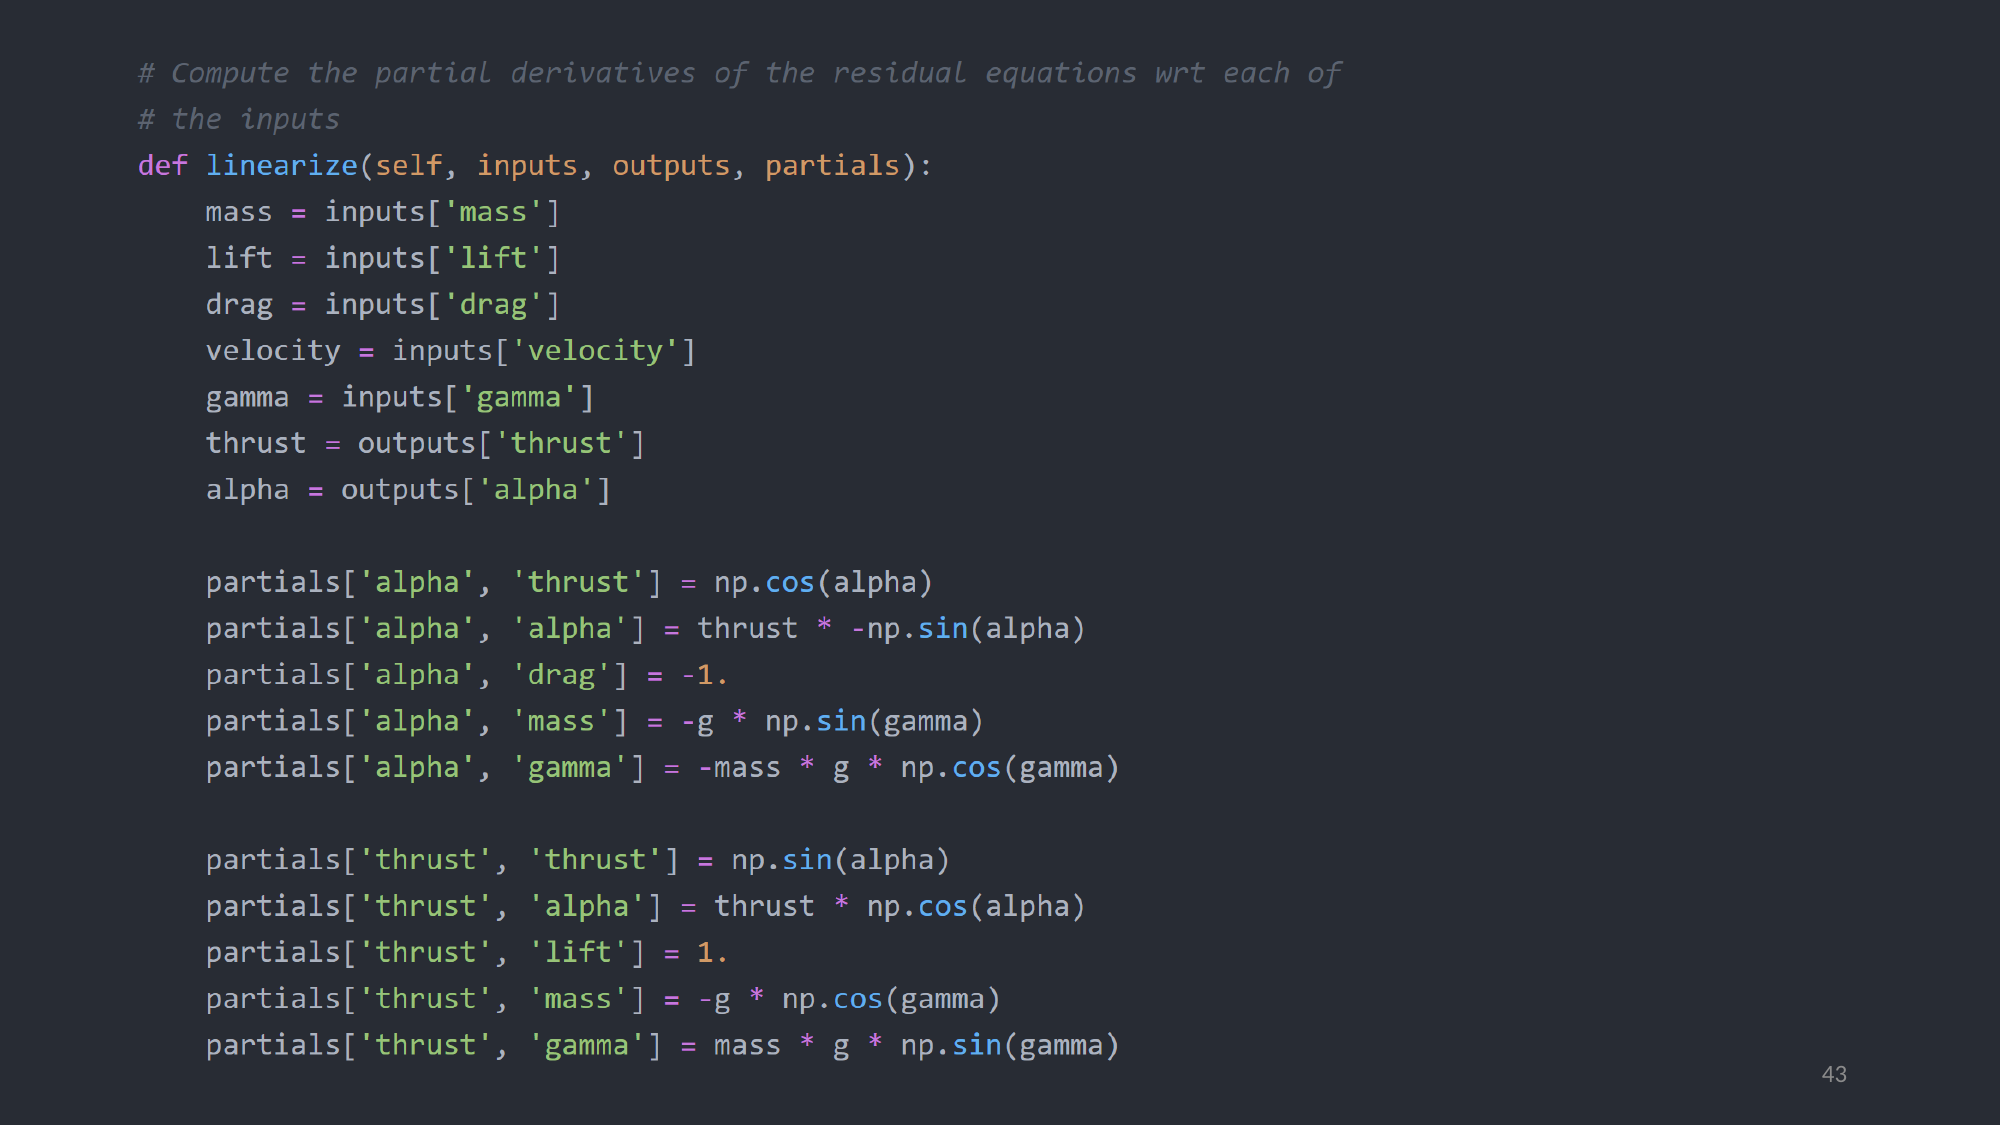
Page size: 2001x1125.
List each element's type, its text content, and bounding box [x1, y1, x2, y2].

picture [119, 37, 1542, 1084]
slide_number 43 [1412, 1042, 1863, 1103]
